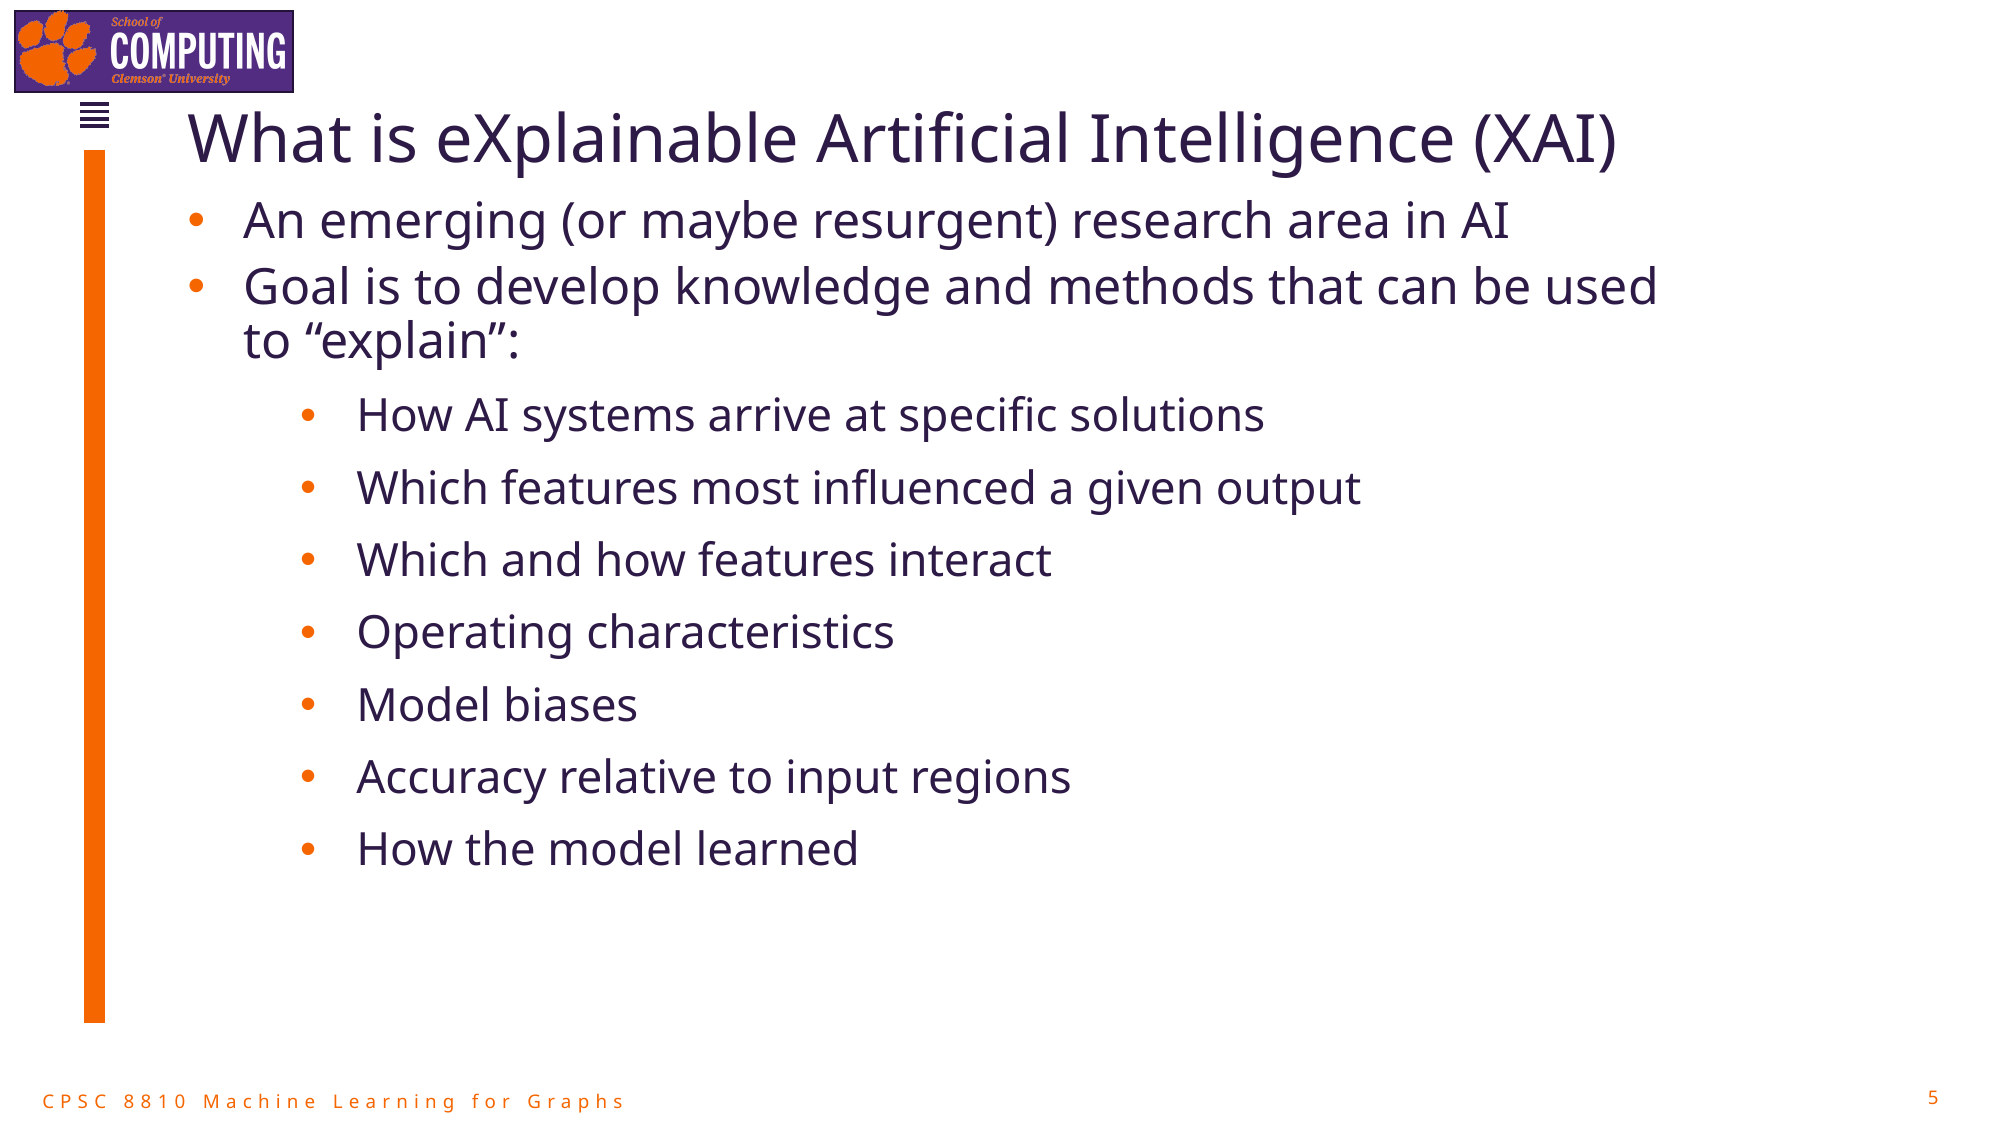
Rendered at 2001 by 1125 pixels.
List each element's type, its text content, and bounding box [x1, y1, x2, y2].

list An emerging (or maybe resurgent) research area in AI Goal is to develop knowledge and methods that can be used to “explain”: How AI systems arrive at specific solutions Which features most influenced a given output Which and how features interact Operating characteristics Model biases Accuracy relative to input regions How the model learned [187, 195, 1660, 1018]
title What is eXplainable Artificial Intelligence (XAI) [187, 104, 1913, 178]
picture [18, 10, 285, 86]
